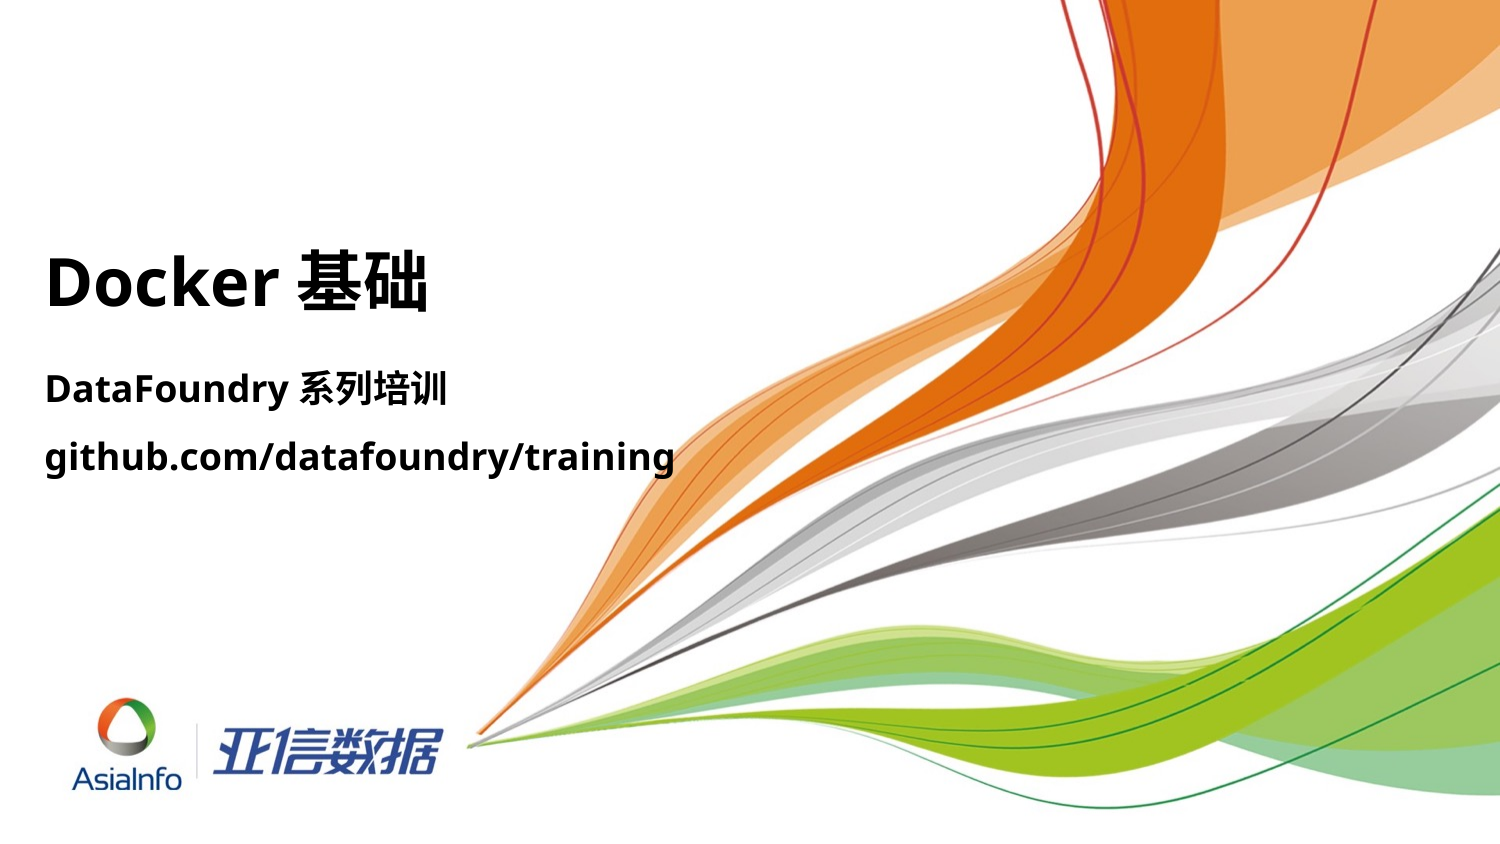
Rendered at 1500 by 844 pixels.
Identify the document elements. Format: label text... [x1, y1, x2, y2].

text_box Docker基础 DataFoundry系列培训 github.com/datafoundry/training [29, 232, 1437, 333]
picture [0, 0, 1500, 844]
